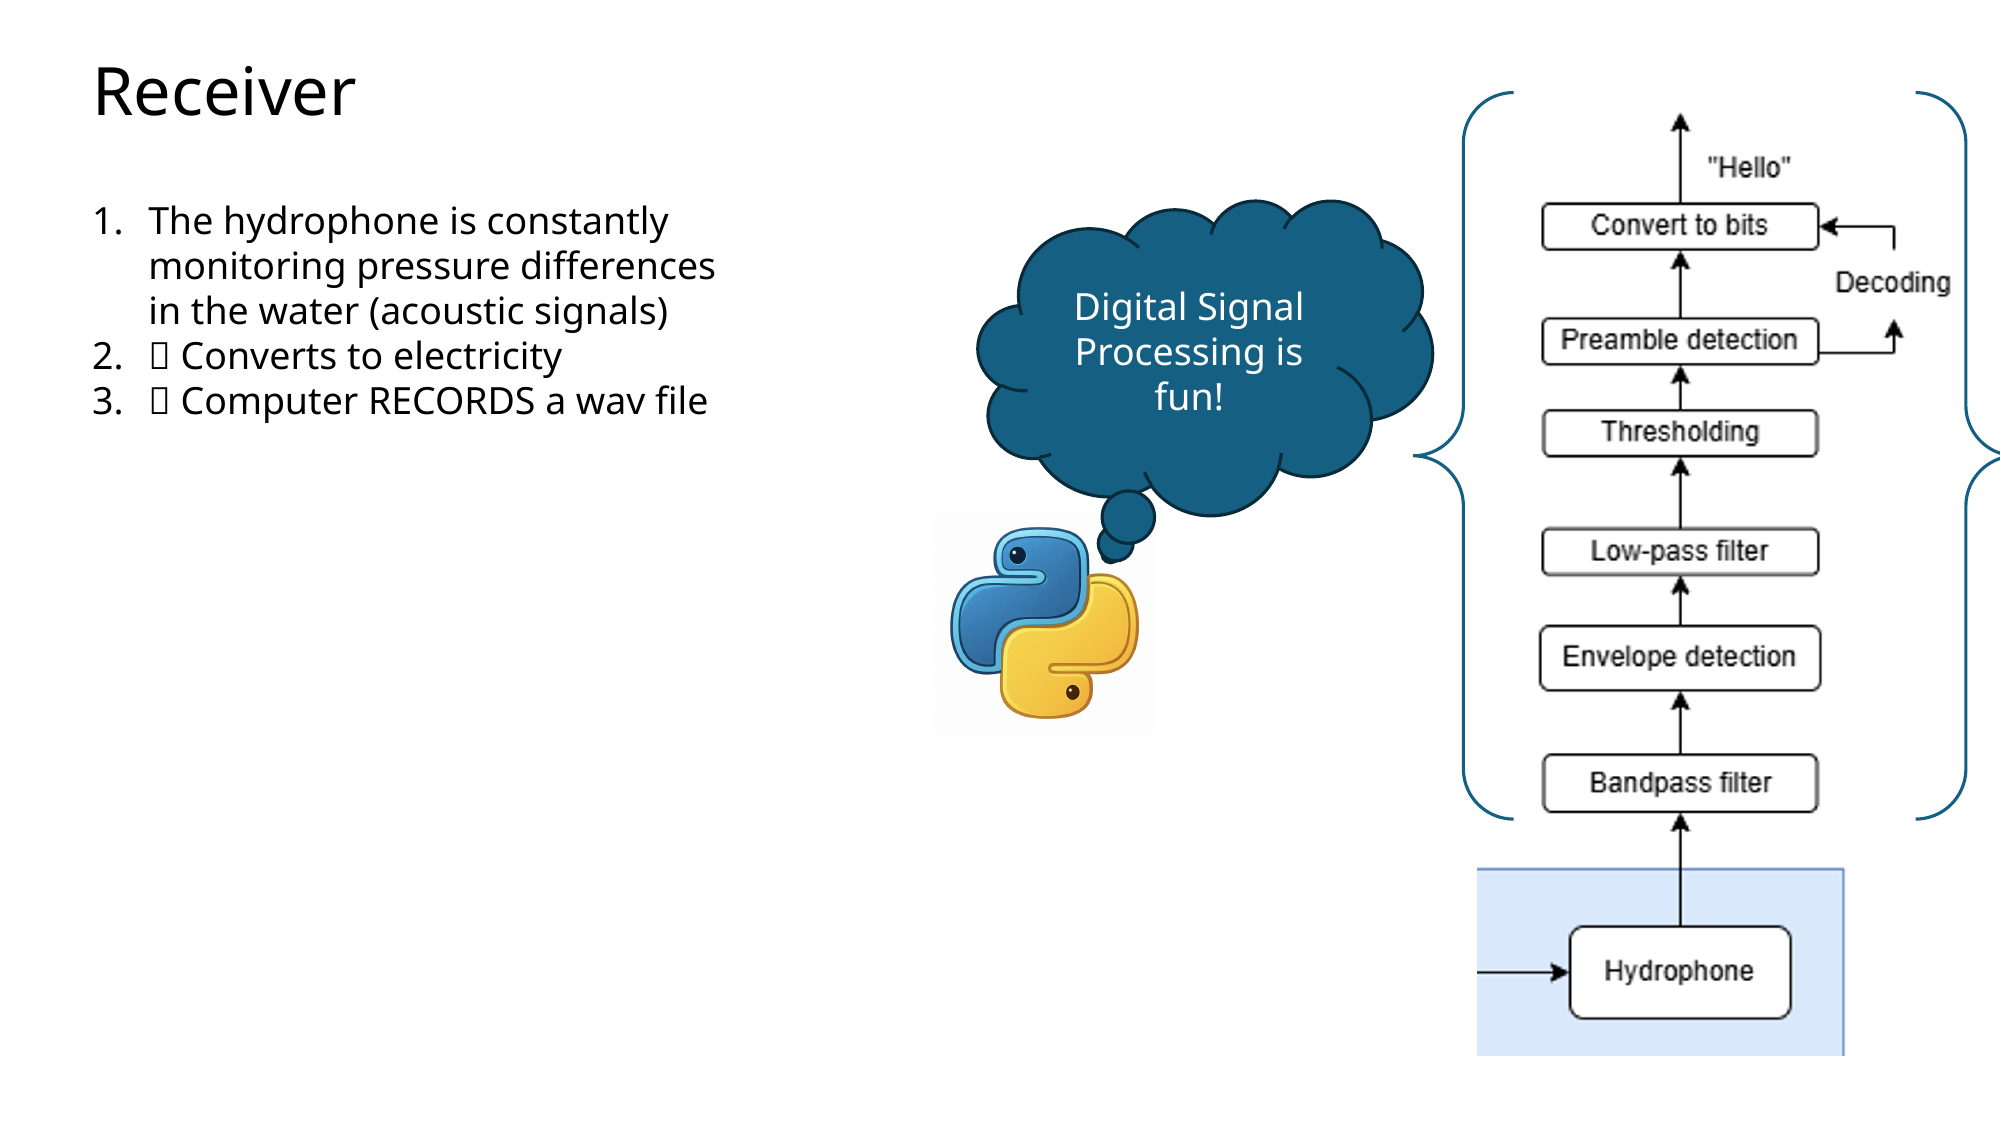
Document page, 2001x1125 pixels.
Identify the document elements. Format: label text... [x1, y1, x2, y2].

text_box Digital Signal Processing is fun! [976, 199, 1435, 520]
text_box Receiver [77, 41, 800, 137]
text_box [1413, 107, 1476, 805]
text_box [1973, 428, 2000, 484]
picture [933, 514, 1156, 734]
picture [1476, 69, 1973, 1056]
text_box The hydrophone is constantly monitoring pressure differences in the water (acoustic signals)  Converts to electricity  Computer RECORDS a wav file [77, 189, 755, 430]
